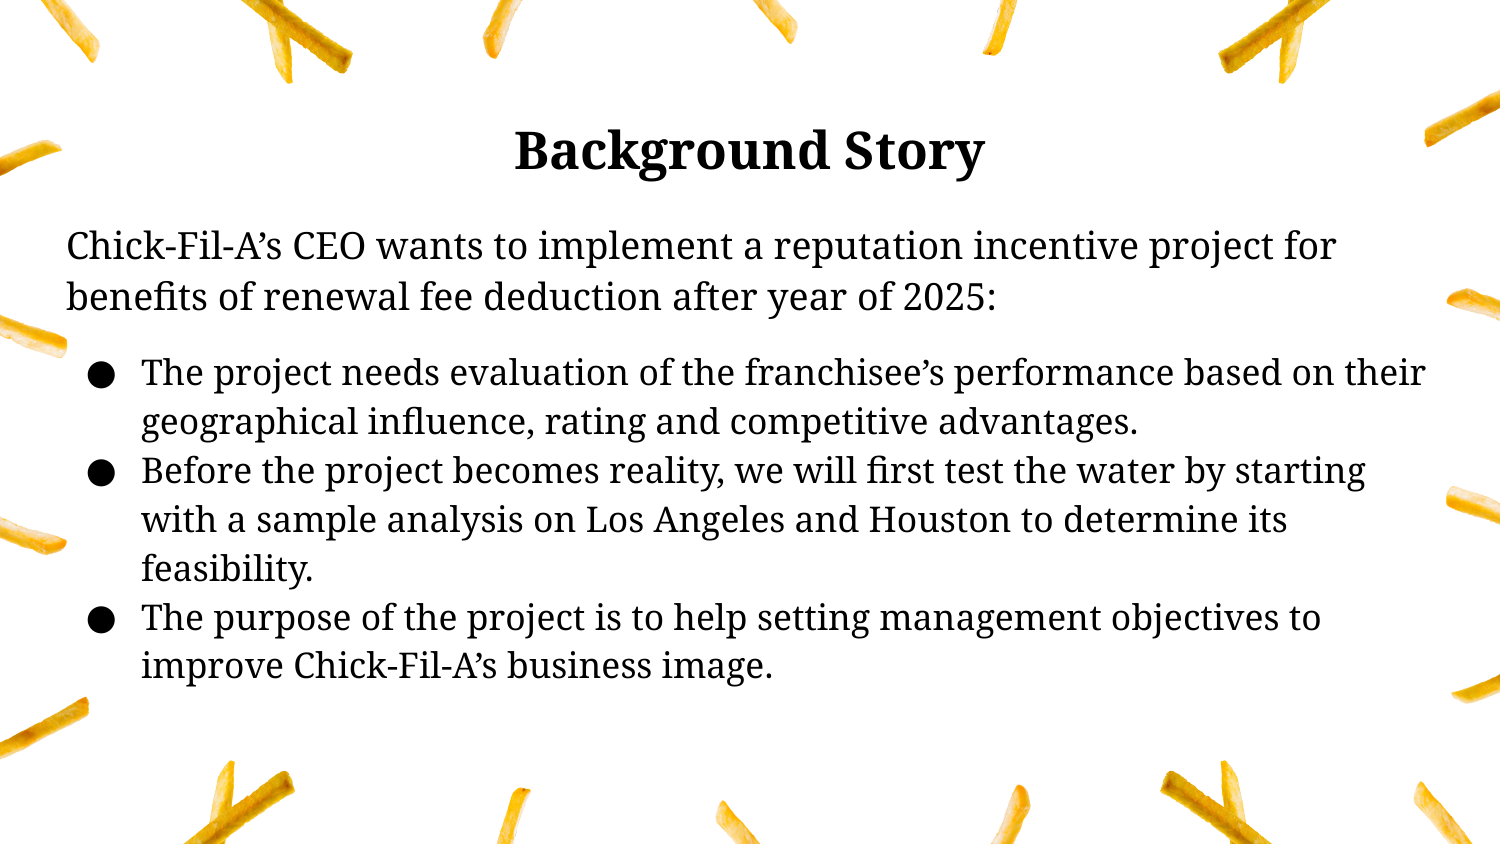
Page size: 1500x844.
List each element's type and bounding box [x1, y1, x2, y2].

text_box [0, 0, 1500, 844]
